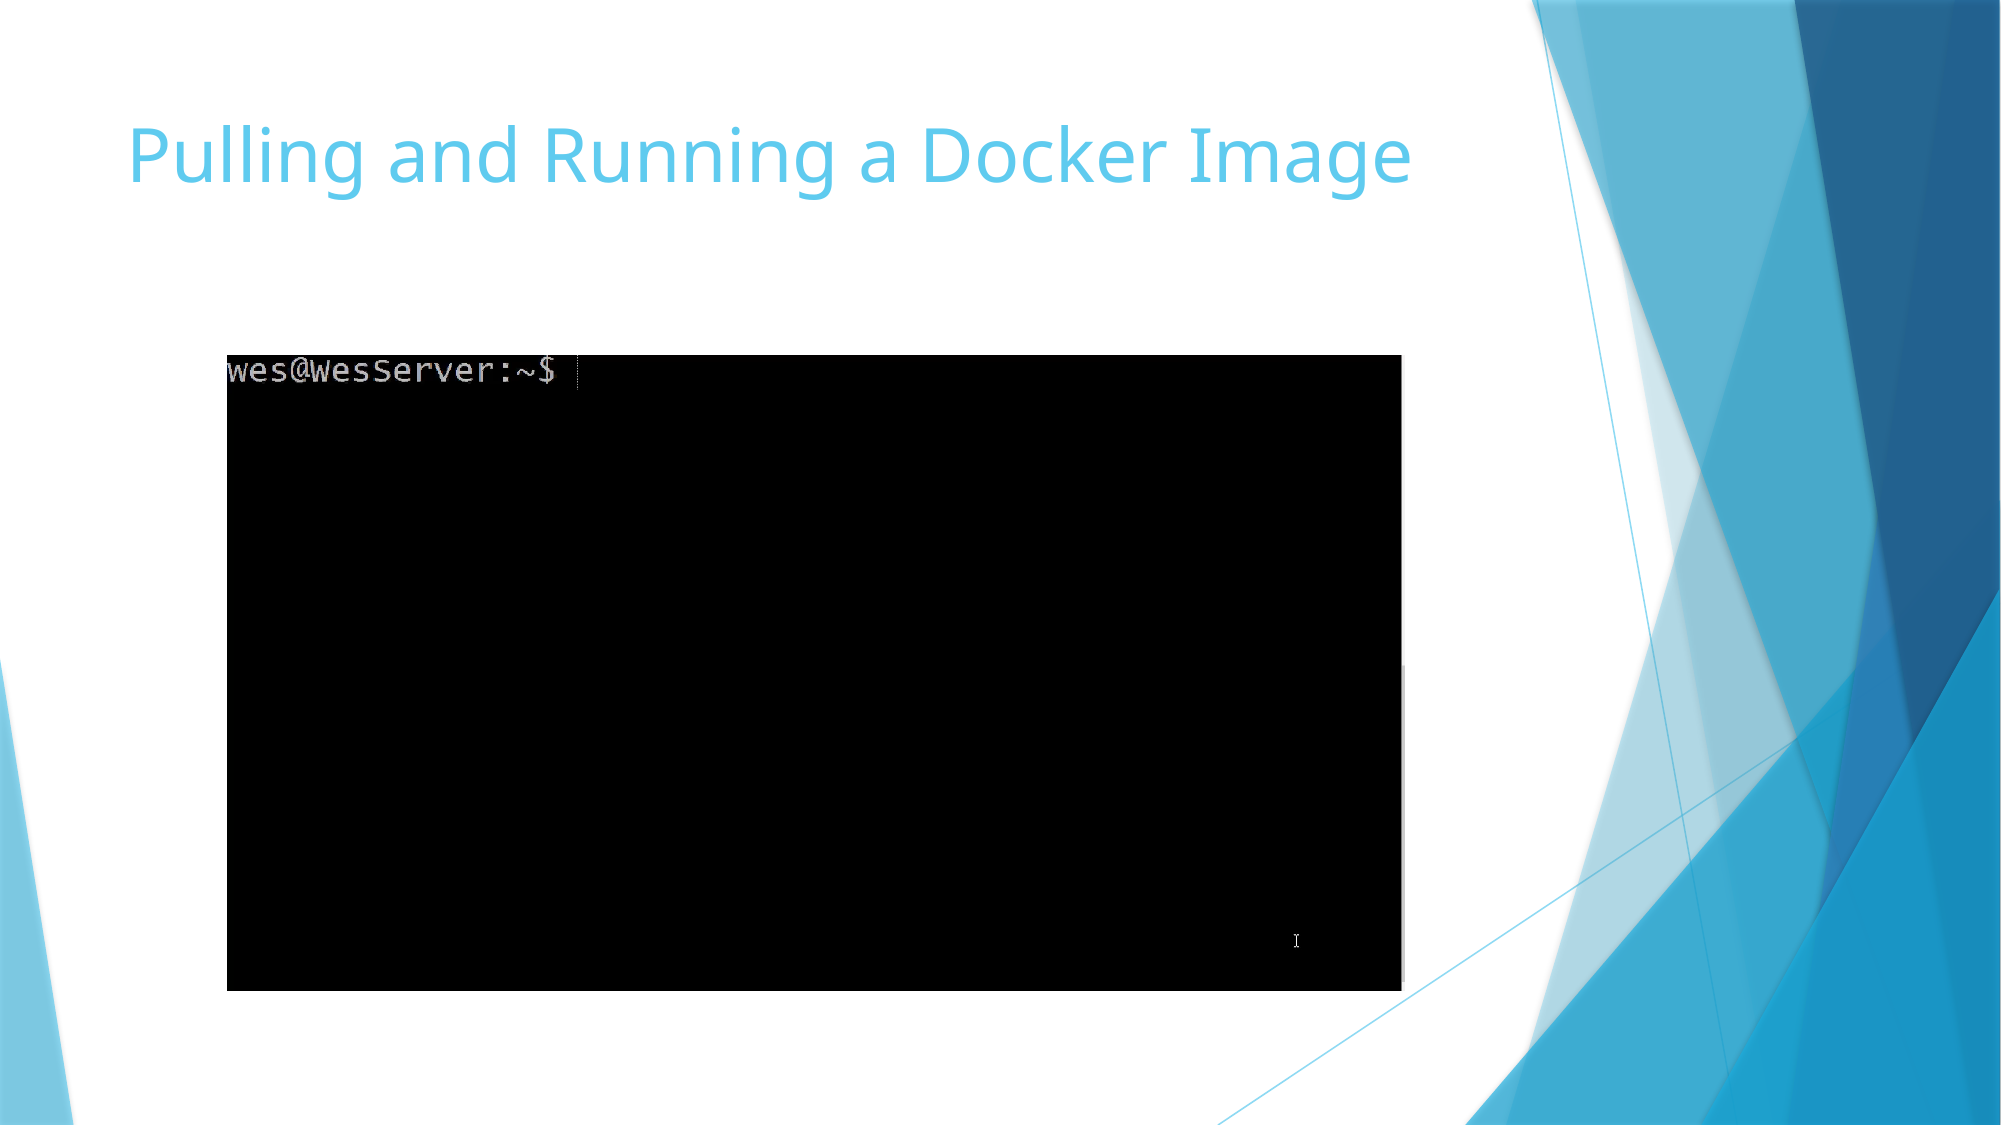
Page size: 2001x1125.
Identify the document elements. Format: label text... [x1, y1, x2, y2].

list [226, 353, 1406, 992]
title Pulling and Running a Docker Image [111, 99, 1522, 317]
